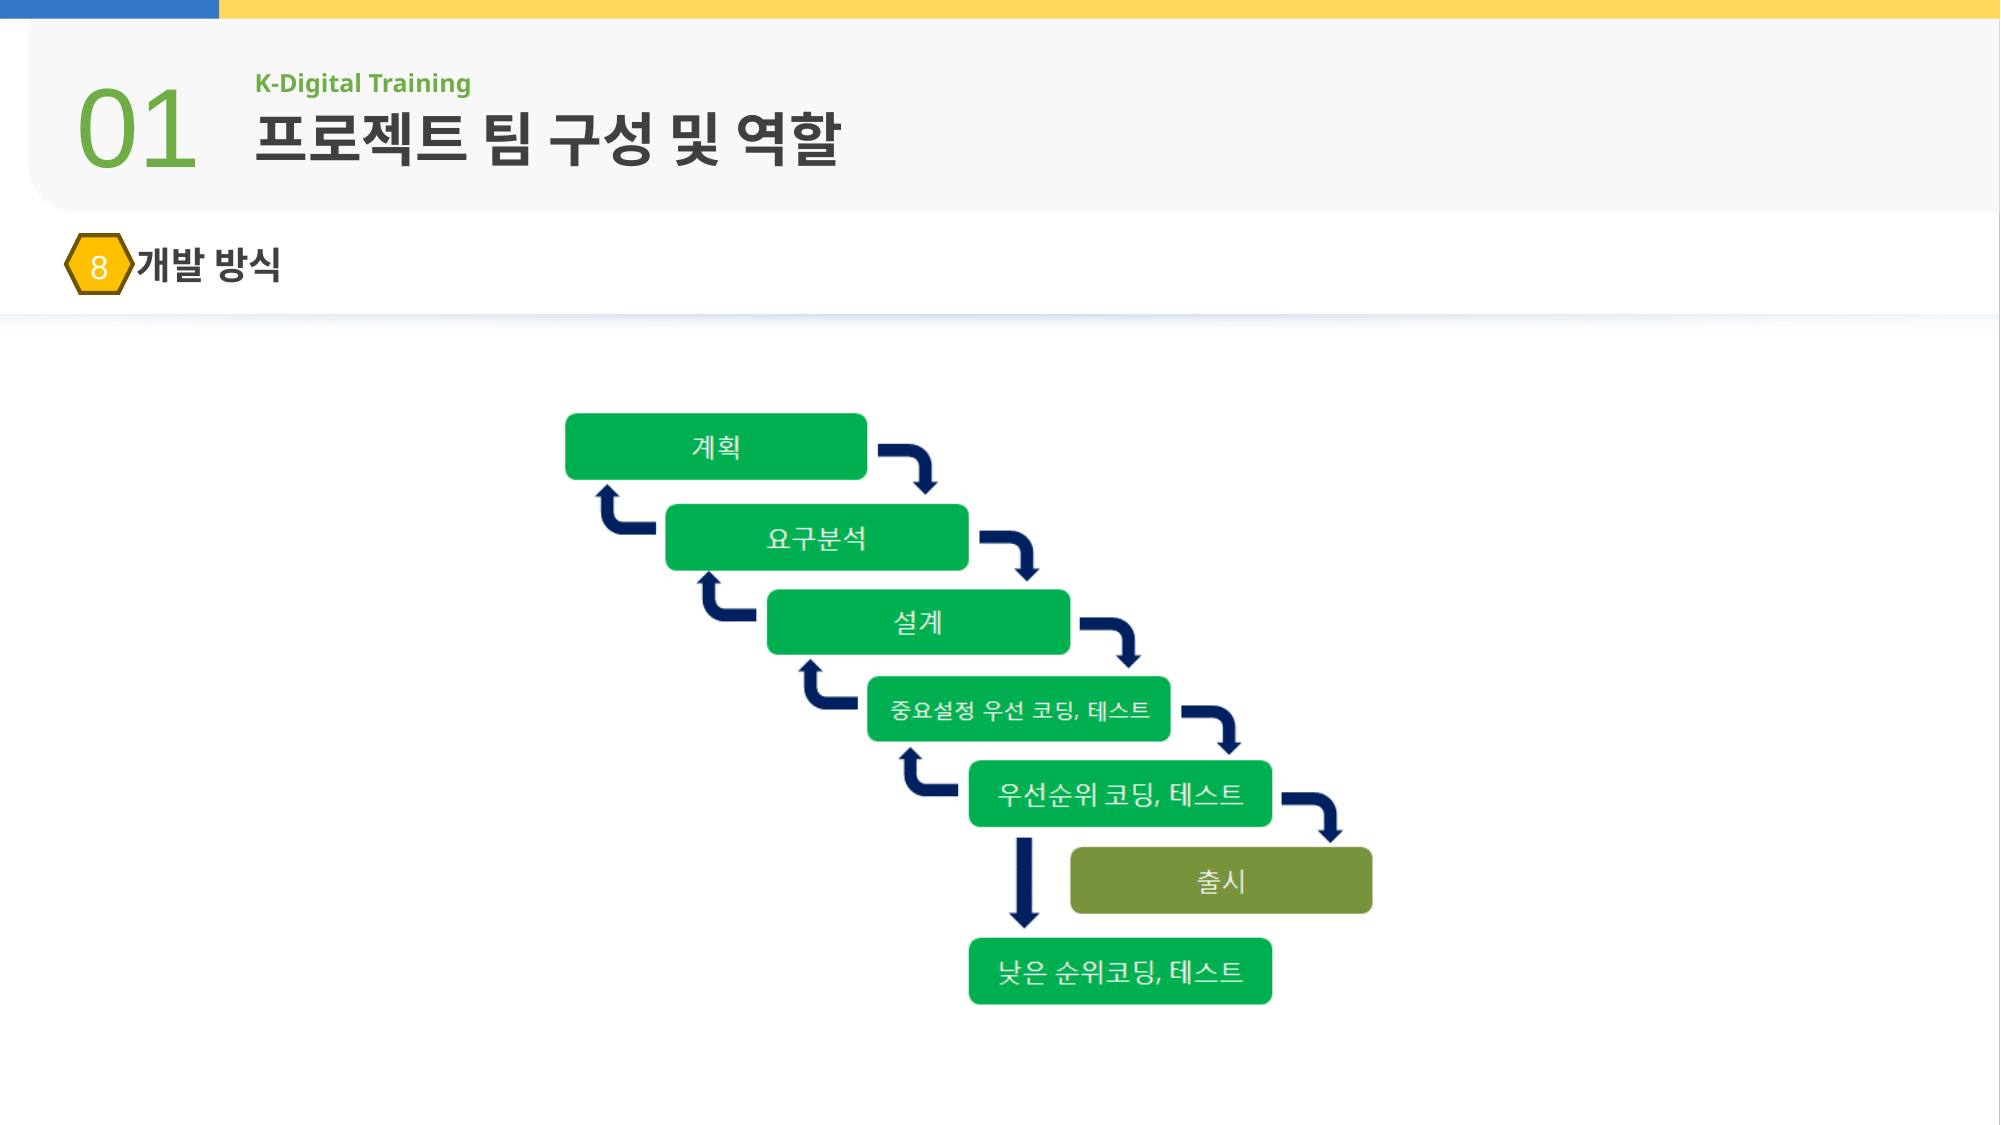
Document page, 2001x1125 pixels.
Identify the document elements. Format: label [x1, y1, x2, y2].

picture [0, 0, 2000, 1125]
text_box [61, 54, 1038, 190]
